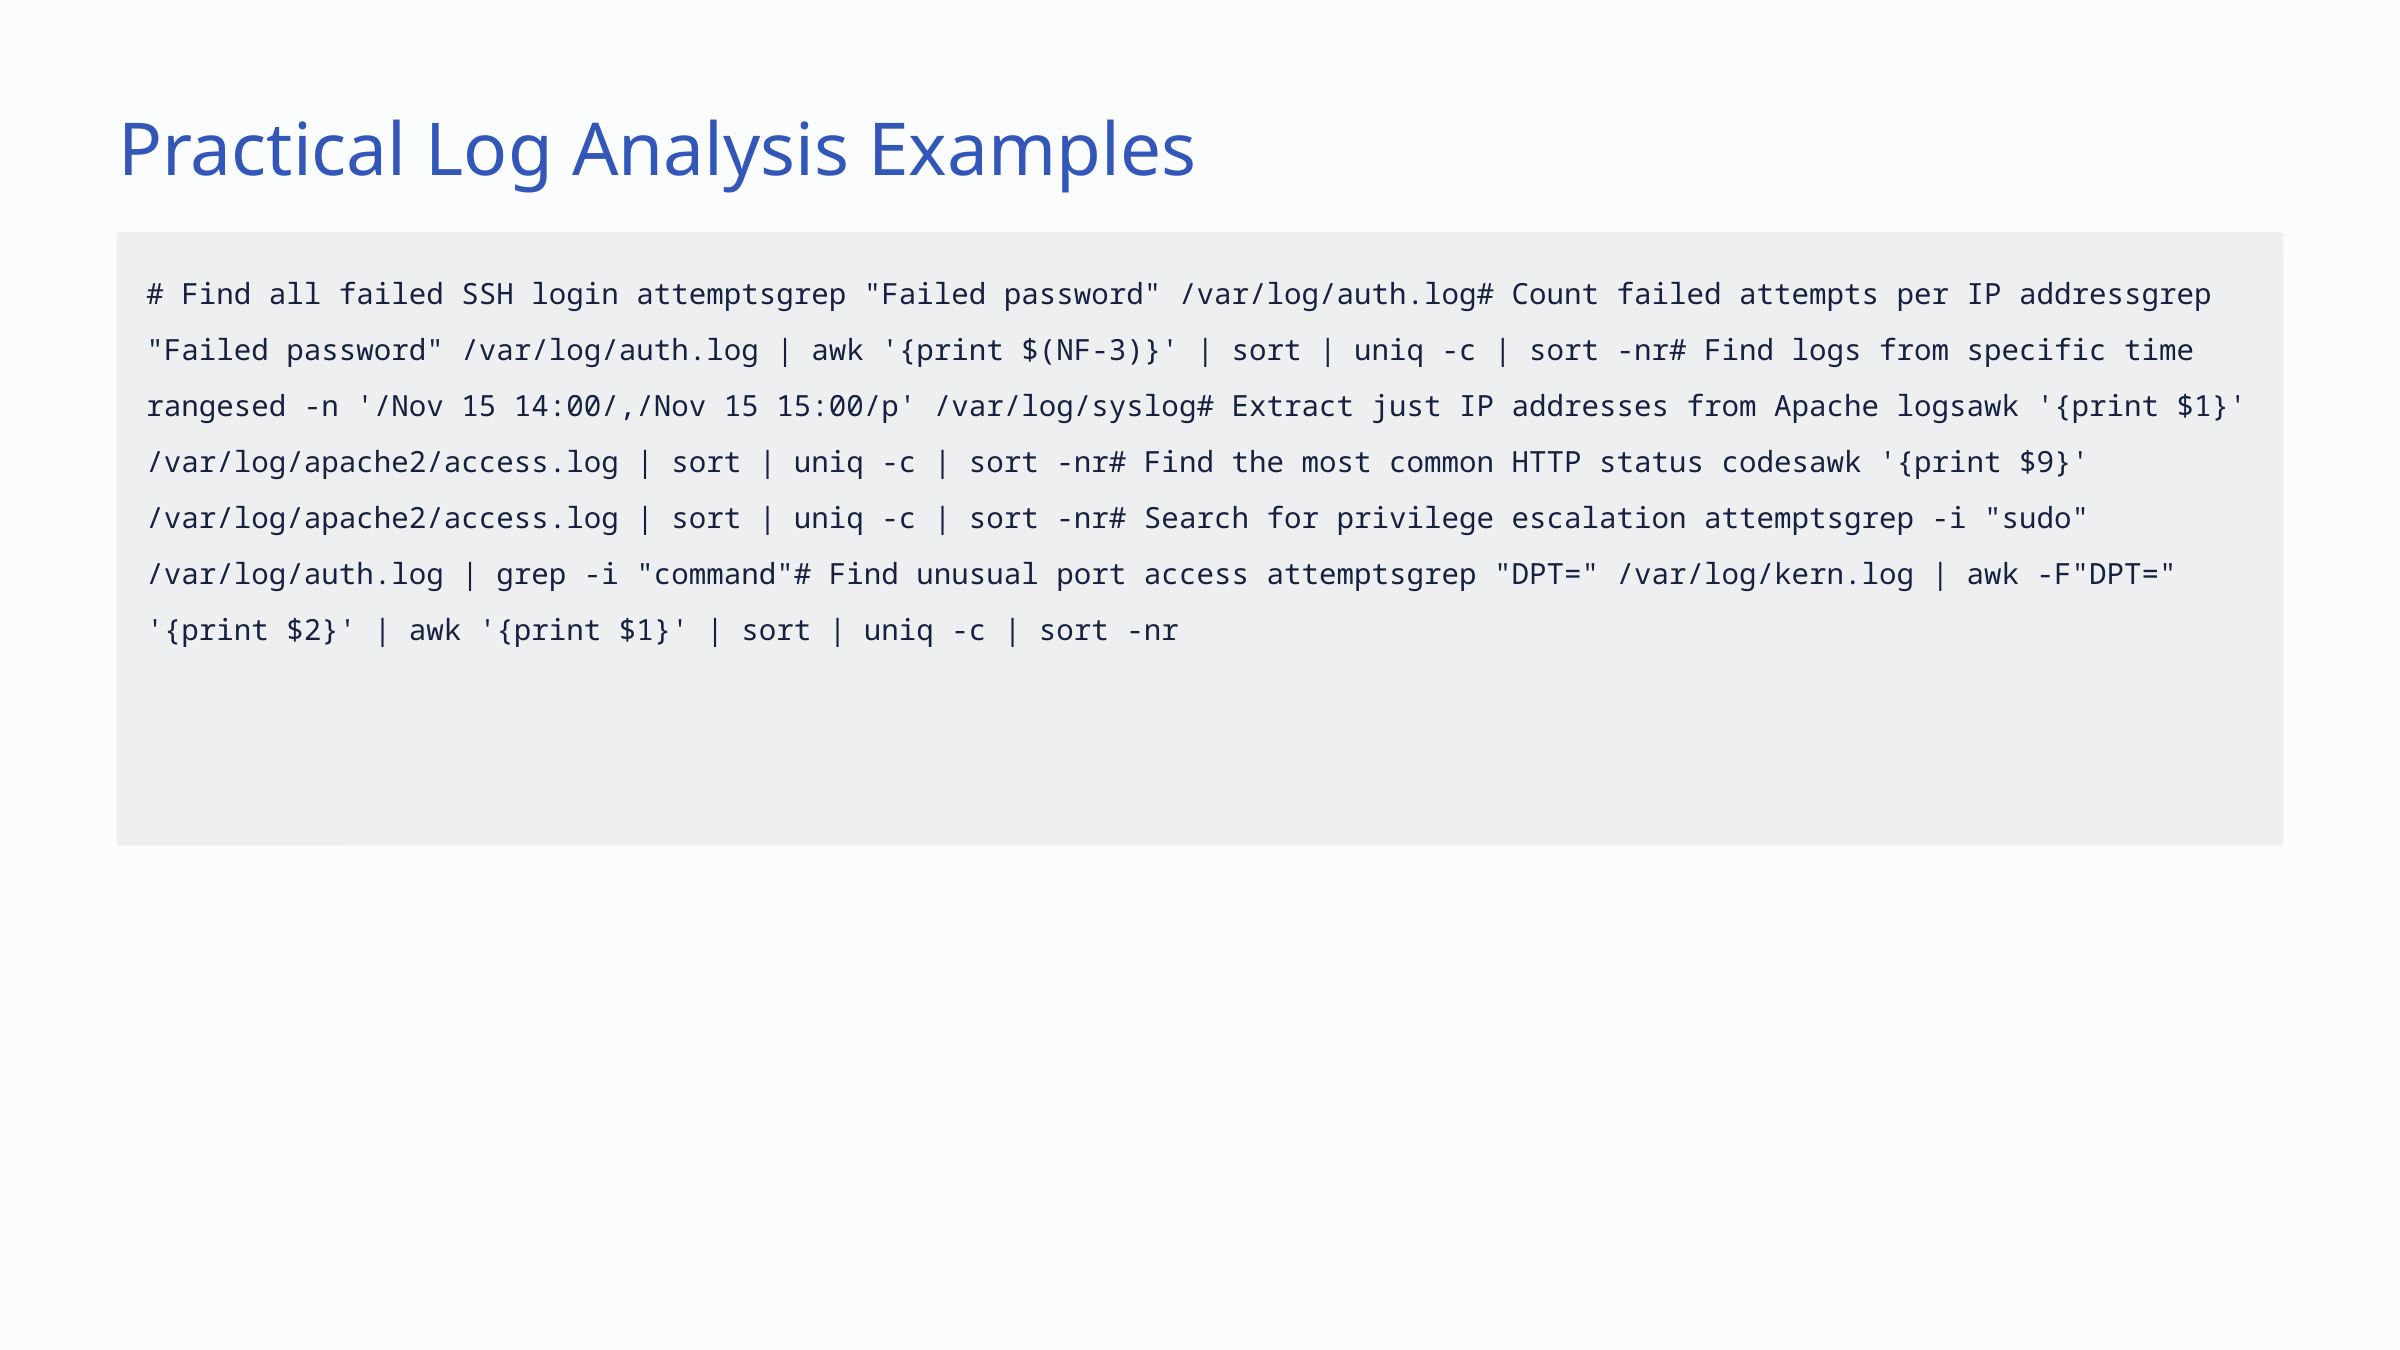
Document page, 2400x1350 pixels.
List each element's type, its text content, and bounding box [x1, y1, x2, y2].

text_box Practical Log Analysis Examples [118, 81, 1261, 174]
text_box [116, 232, 2284, 846]
text_box # Find all failed SSH login attemptsgrep "Failed password" /var/log/auth.log# Count failed attempts per IP addressgrep "Failed password" /var/log/auth.log | awk '{print $(NF-3)}' | sort | uniq -c | sort -nr# Find logs from specific time rangesed -n '/Nov 15 14:00/,/Nov 15 15:00/p' /var/log/syslog# Extract just IP addresses from Apache logsawk '{print $1}' /var/log/apache2/access.log | sort | uniq -c | sort -nr# Find the most common HTTP status codesawk '{print $9}' /var/log/apache2/access.log | sort | uniq -c | sort -nr# Search for privilege escalation attemptsgrep -i "sudo" /var/log/auth.log | grep -i "command"# Find unusual port access attemptsgrep "DPT=" /var/log/kern.log | awk -F"DPT=" '{print $2}' | awk '{print $1}' | sort | uniq -c | sort -nr [146, 254, 2254, 1247]
